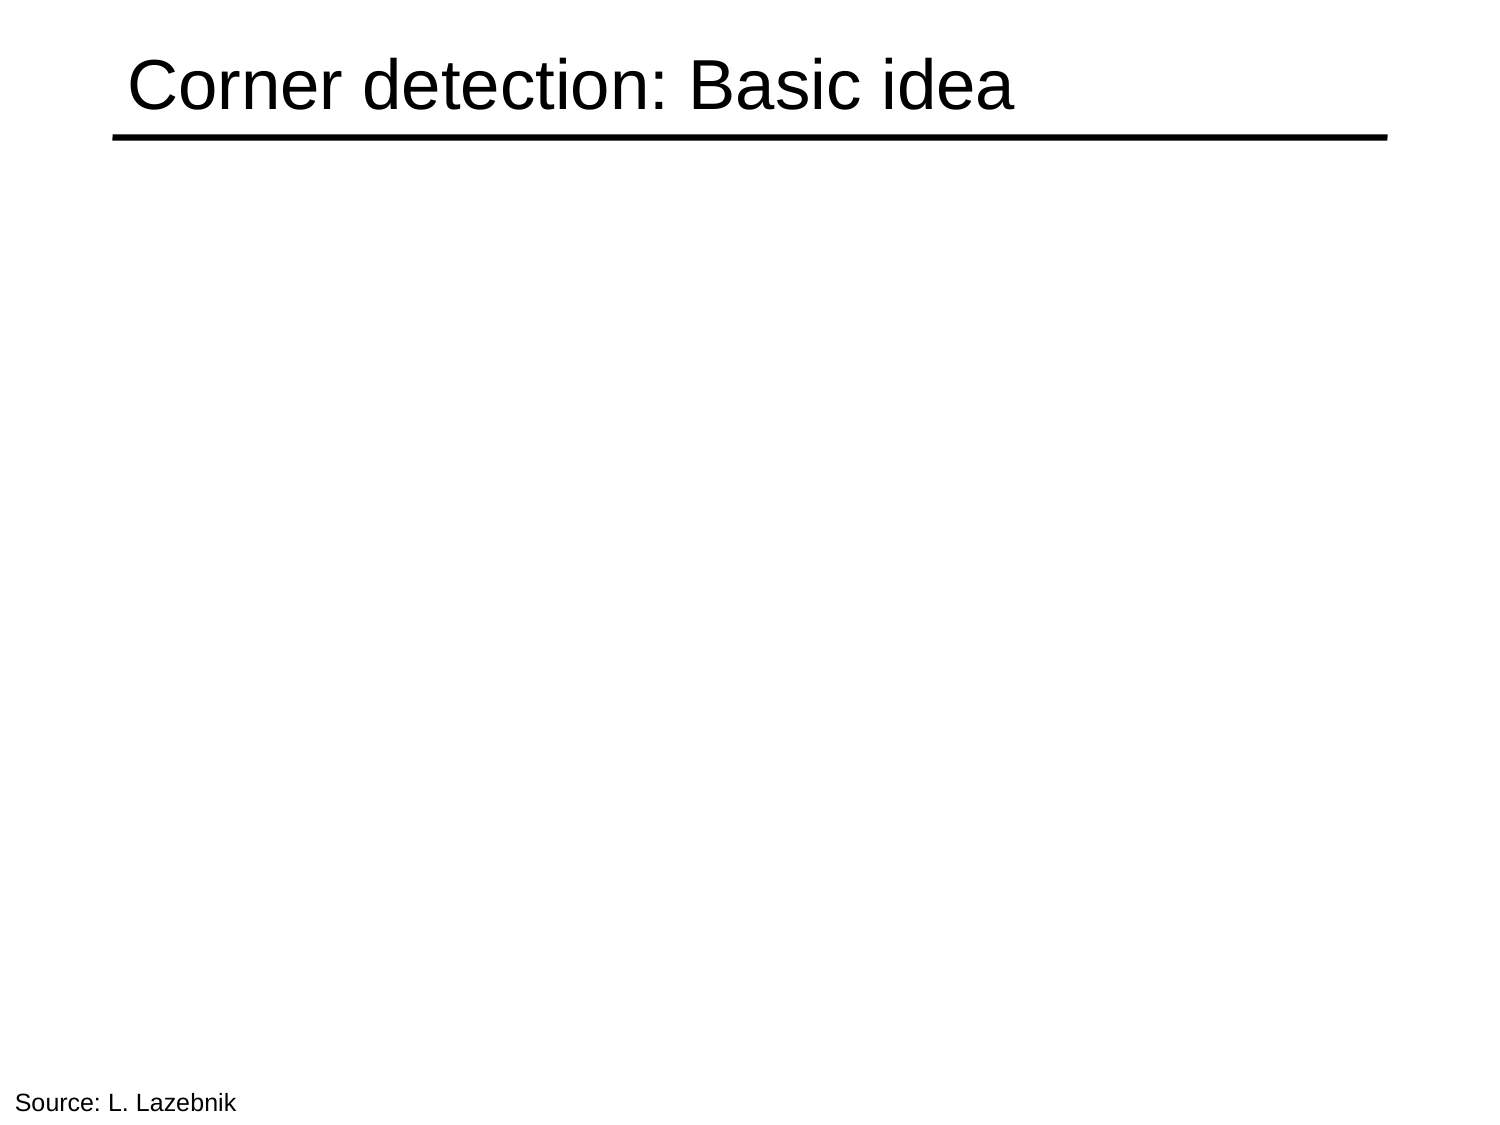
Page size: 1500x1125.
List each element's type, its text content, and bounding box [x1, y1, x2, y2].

title Corner detection: Basic idea [112, 12, 1388, 151]
text_box Source: L. Lazebnik [0, 1079, 290, 1125]
